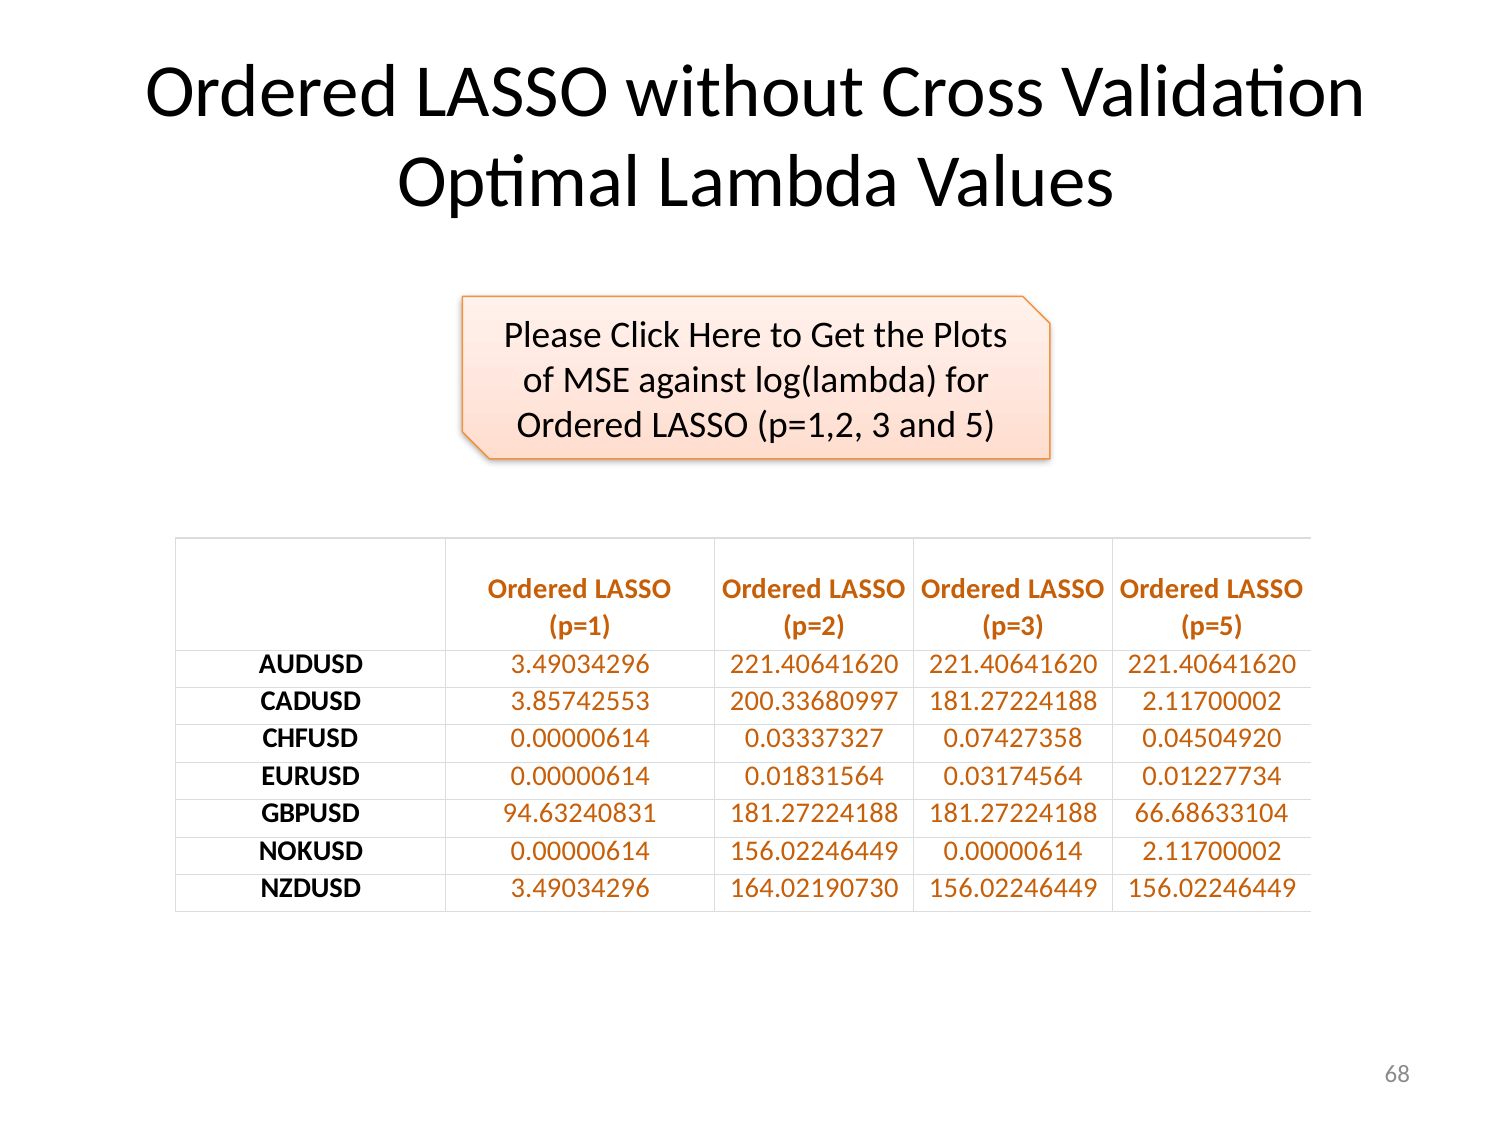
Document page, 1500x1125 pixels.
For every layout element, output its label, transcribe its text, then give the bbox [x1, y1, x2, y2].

picture [174, 537, 1312, 913]
title Ordered LASSO without Cross Validation Optimal Lambda Values [56, 37, 1457, 225]
slide_number 68 [1074, 1042, 1425, 1103]
text_box Please Click Here to Get the Plots of MSE against log(lambda) for Ordered LASSO (p=1,2, 3 and 5) [461, 295, 1051, 460]
